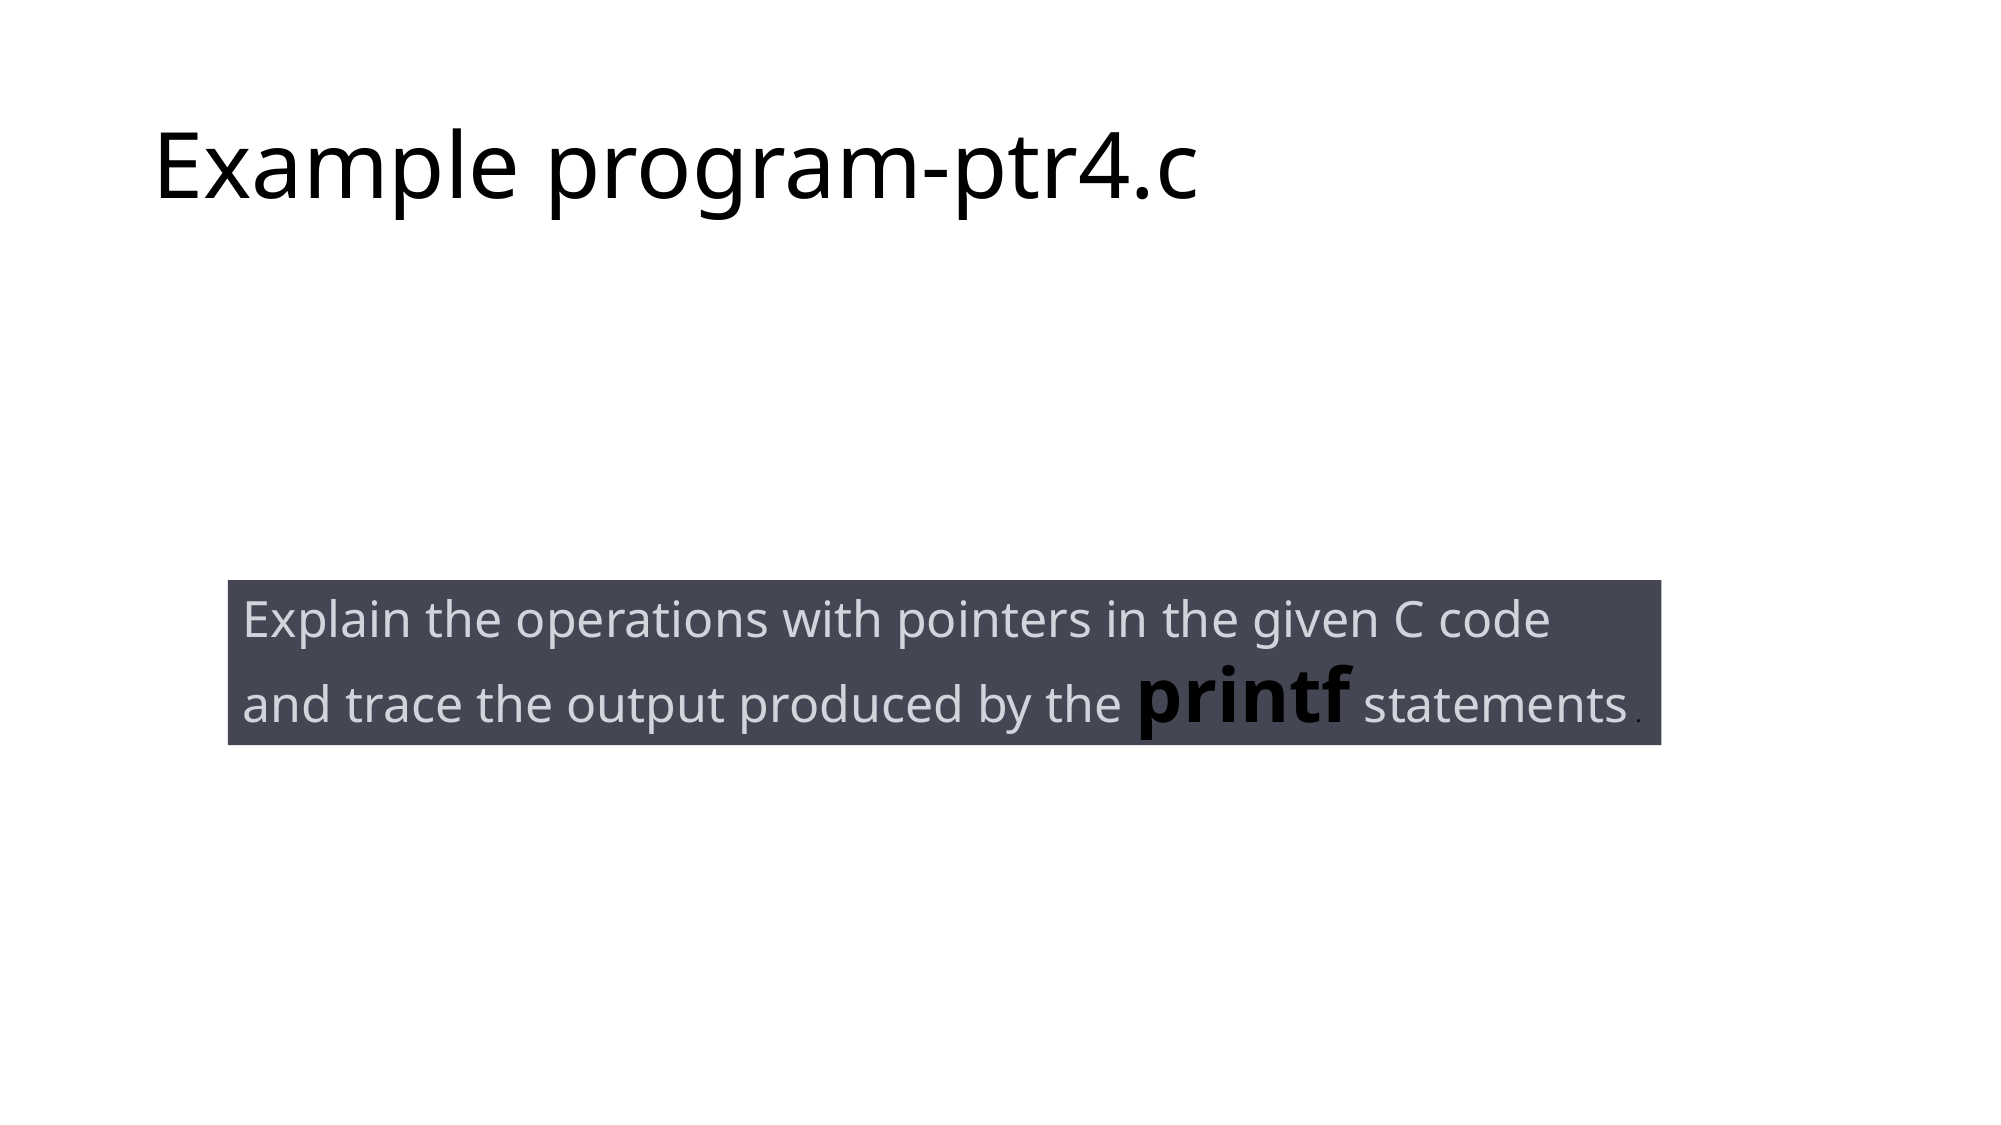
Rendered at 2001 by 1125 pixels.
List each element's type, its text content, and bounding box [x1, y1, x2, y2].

text_box Explain the operations with pointers in the given C code and trace the output produced by the printf statements . [227, 580, 1662, 746]
title Example program-ptr4.c [137, 59, 1863, 278]
